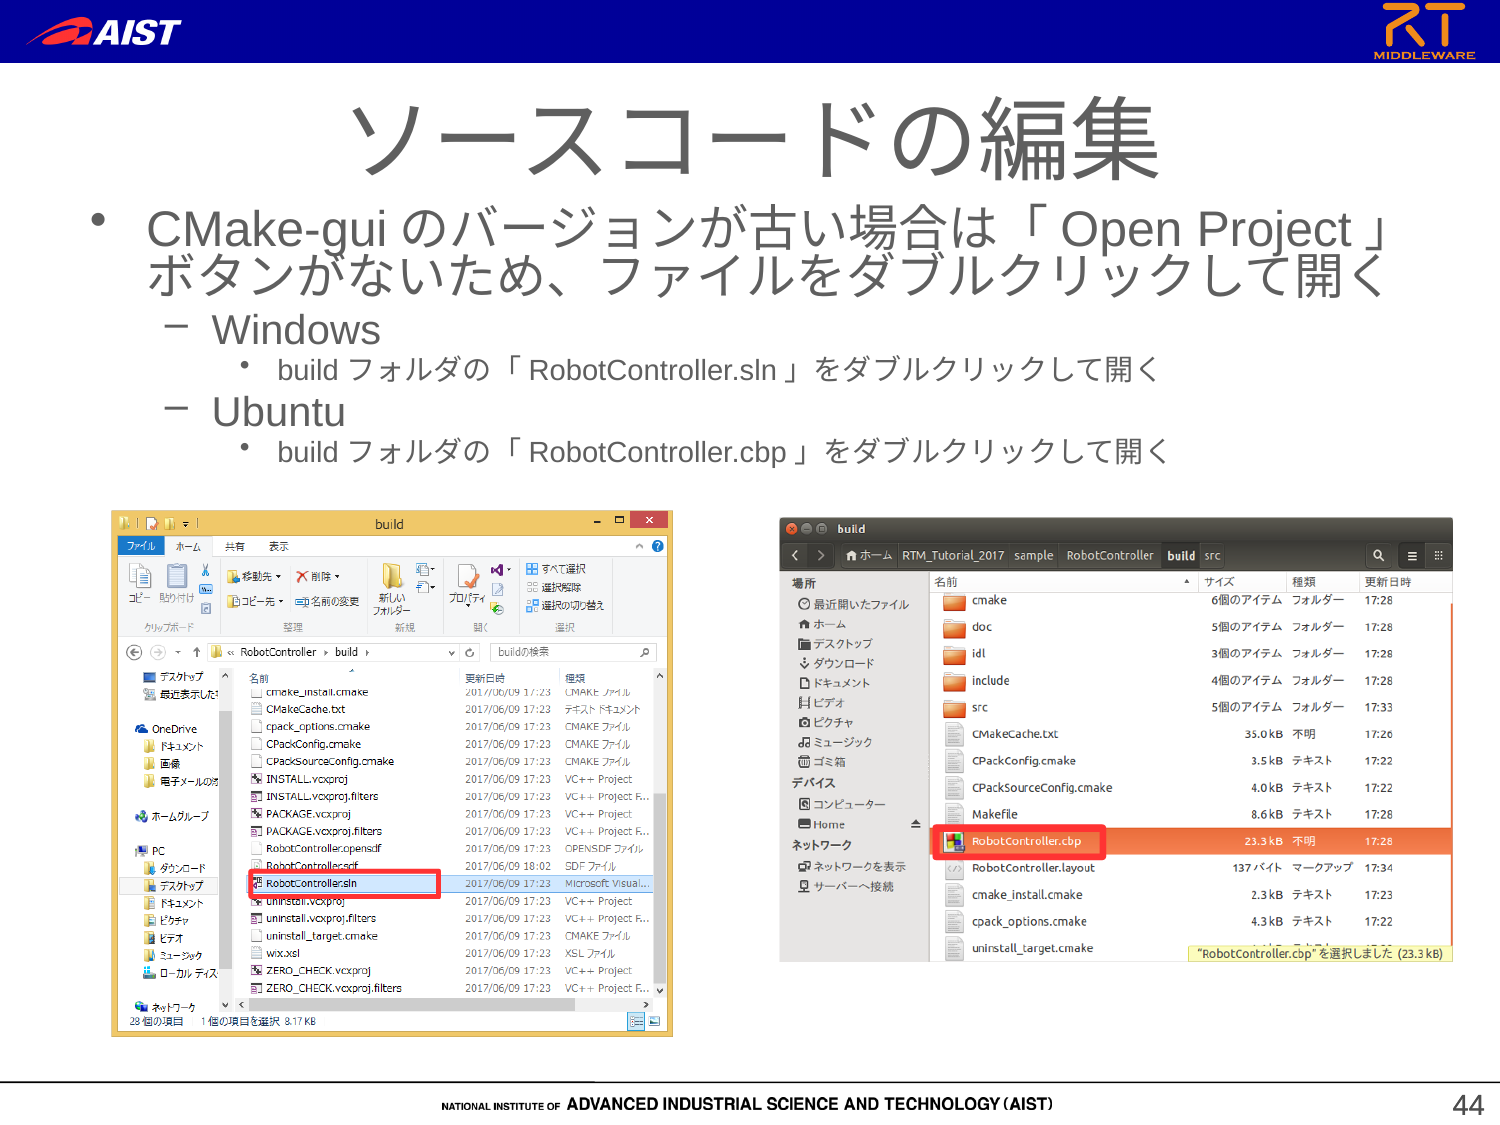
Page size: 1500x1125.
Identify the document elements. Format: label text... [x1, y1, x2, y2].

picture [442, 1097, 1052, 1110]
picture [779, 517, 1453, 963]
title ソースコードの編集 [29, 66, 1474, 208]
picture [110, 510, 674, 1038]
text_box CMake-guiのバージョンが古い場合は「Open Project」ボタンがないため、ファイルをダブルクリックして開く Windows buildフォルダの「RobotController.sln」をダブルクリックして開く Ubuntu buildフォルダの「RobotController.cbp」をダブルクリックして開く [75, 200, 1444, 497]
picture [0, 0, 1500, 63]
text_box 44 [1149, 1078, 1500, 1125]
